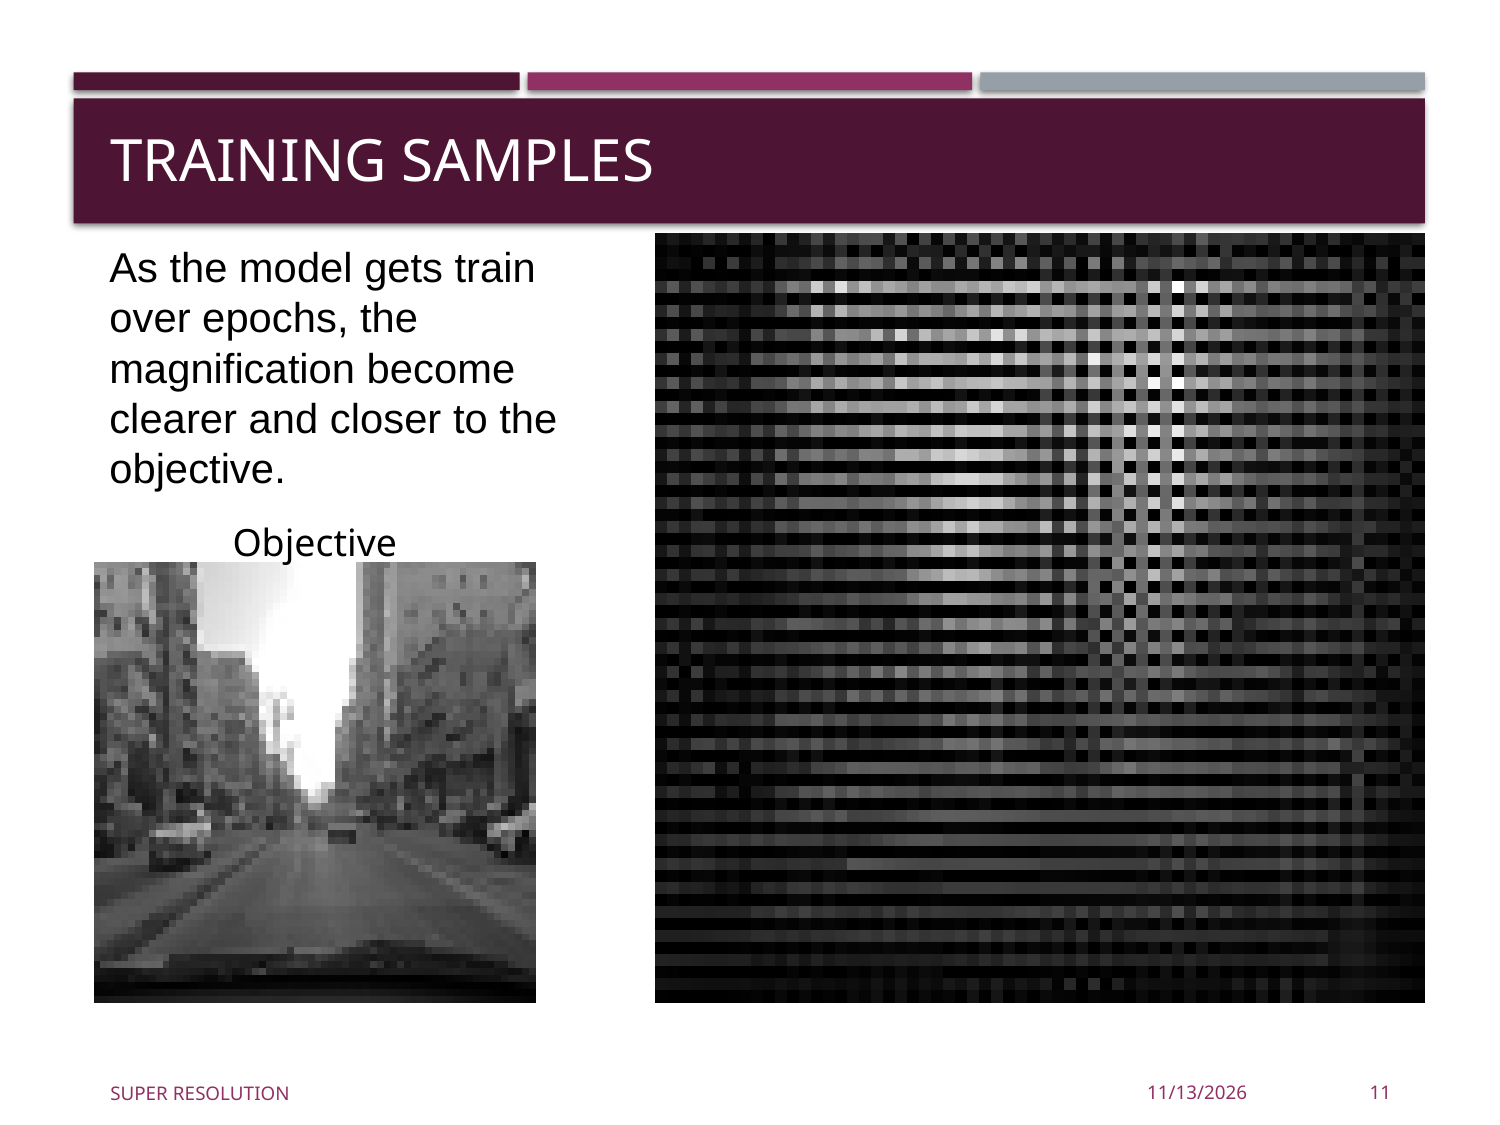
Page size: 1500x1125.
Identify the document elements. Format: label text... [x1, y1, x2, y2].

title Training Samples [95, 112, 1406, 201]
slide_number 11 [1279, 1063, 1406, 1124]
footer Super Resolution [95, 1062, 895, 1123]
text_box Objective [83, 519, 546, 564]
picture [94, 561, 536, 1004]
picture [654, 233, 1425, 1004]
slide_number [911, 1063, 1262, 1124]
text_box As the model gets train over epochs, the magnification become clearer and closer to the objective. [94, 233, 632, 499]
